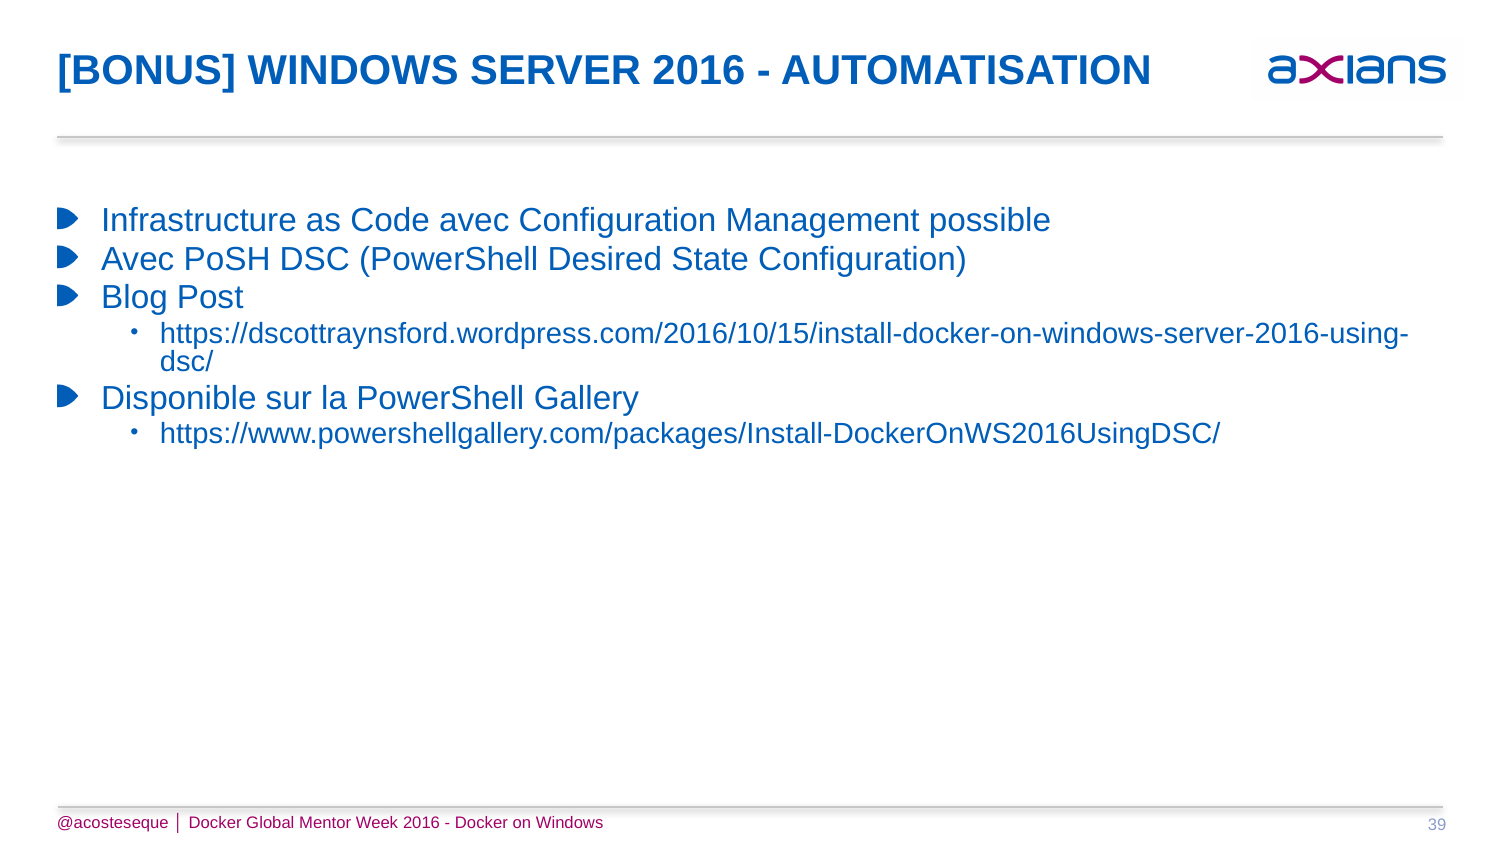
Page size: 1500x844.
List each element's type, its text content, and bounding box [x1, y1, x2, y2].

title [BONUS] Windows Server 2016 - Automatisation [42, 0, 1269, 136]
picture [57, 383, 79, 408]
picture [57, 283, 79, 307]
list Infrastructure as Code avec Configuration Management possible Avec PoSH DSC (PowerShell Desired State Configuration) Blog Post https://dscottraynsford.wordpress.com/2016/10/15/install-docker-on-windows-server-2016-using-dsc/ Disponible sur la PowerShell Gallery https://www.powershellgallery.com/packages/Install-DockerOnWS2016UsingDSC/ [42, 198, 1446, 844]
picture [57, 206, 79, 230]
footer @acosteseque │ Docker Global Mentor Week 2016 - Docker on Windows [42, 804, 876, 836]
picture [57, 244, 79, 269]
picture [1269, 38, 1463, 101]
